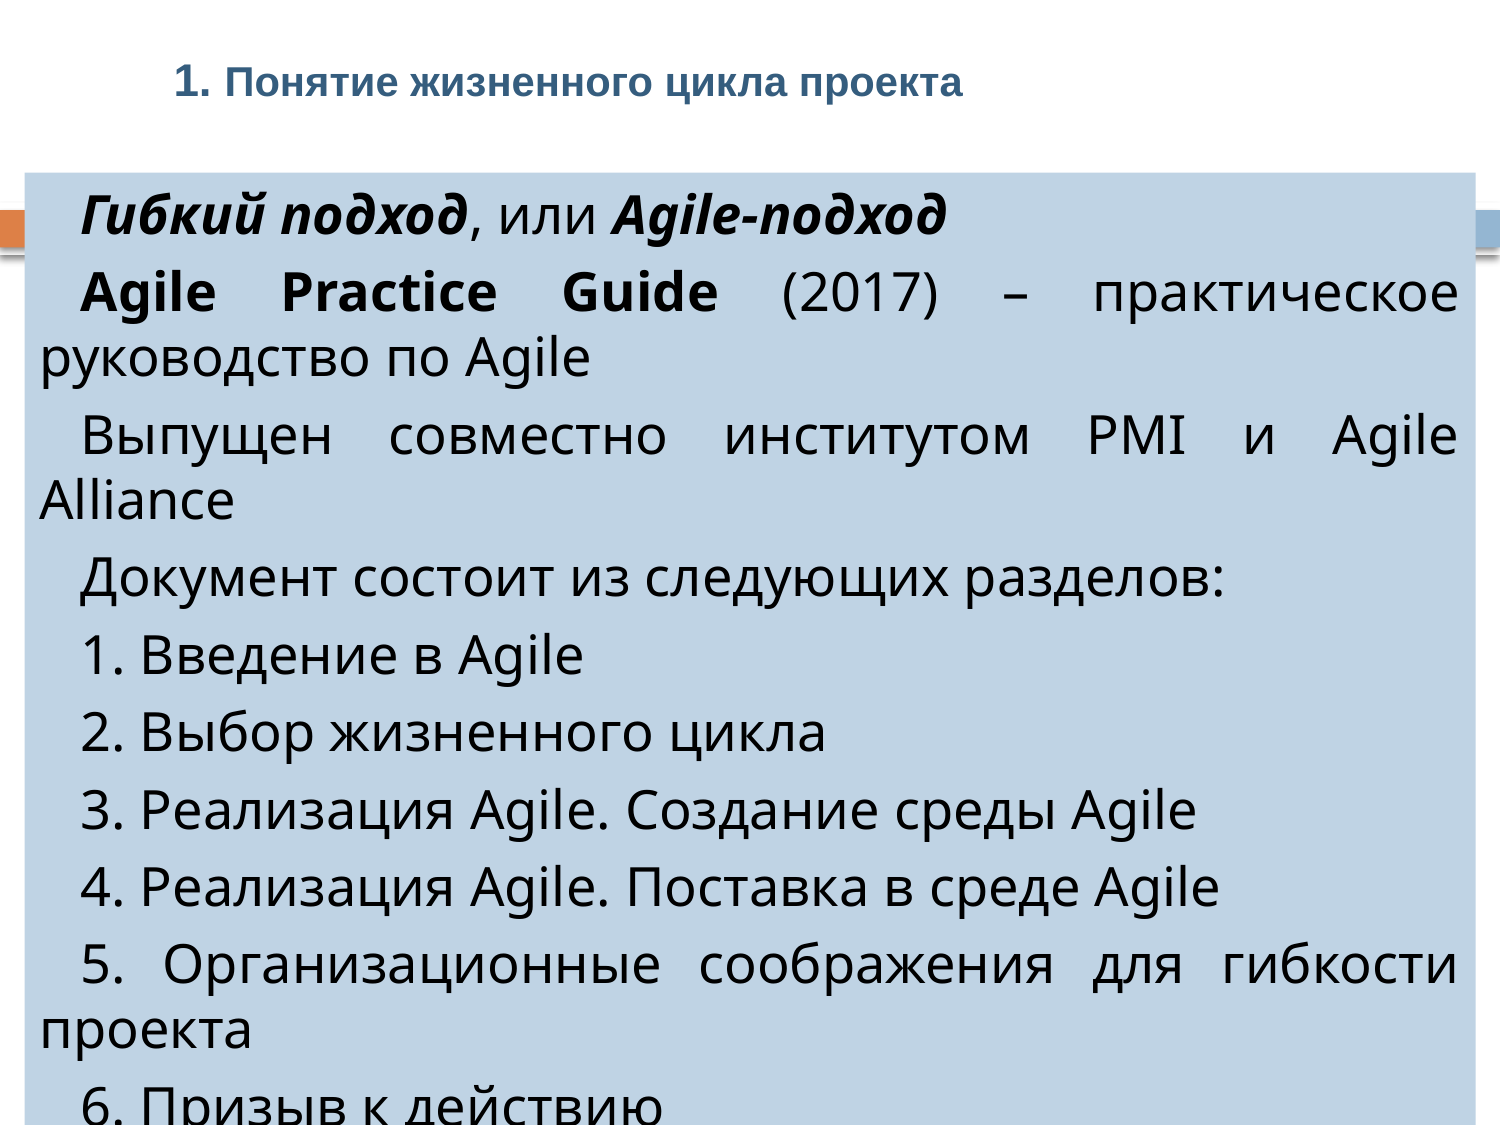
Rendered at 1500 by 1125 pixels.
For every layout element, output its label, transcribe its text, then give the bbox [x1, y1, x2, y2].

text_box Гибкий подход, или Agile-подход Agile Practice Guide (2017) – практическое руководство по Agile Выпущен совместно институтом PMI и Agile Alliance Документ состоит из следующих разделов: 1. Введение в Agile 2. Выбор жизненного цикла 3. Реализация Agile. Создание среды Agile 4. Реализация Agile. Поставка в среде Agile 5. Организационные соображения для гибкости проекта 6. Призыв к действию [24, 172, 1476, 1125]
text_box 1. Понятие жизненного цикла проекта [158, 42, 979, 113]
